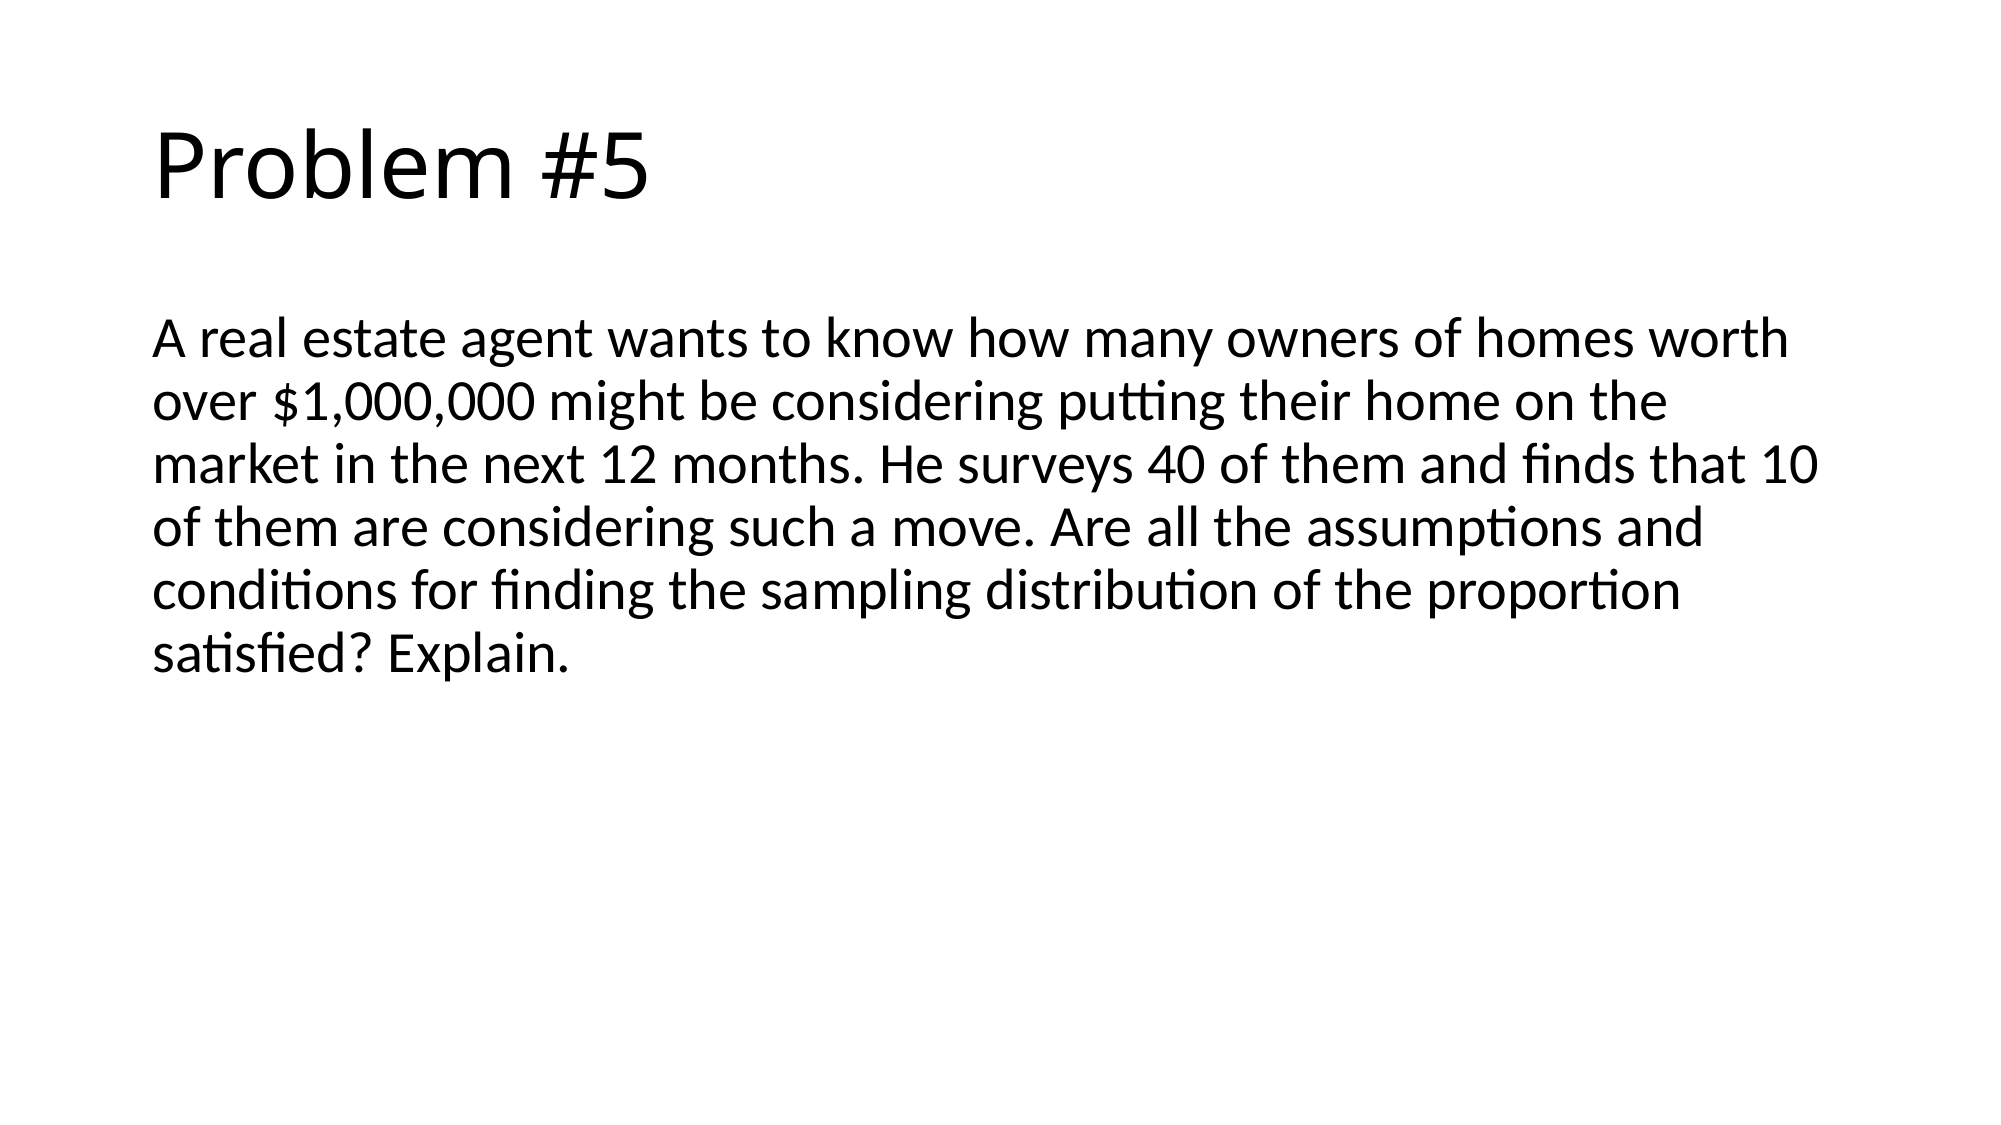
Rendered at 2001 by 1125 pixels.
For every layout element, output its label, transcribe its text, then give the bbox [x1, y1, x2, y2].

list A real estate agent wants to know how many owners of homes worth over $1,000,000 might be considering putting their home on the market in the next 12 months. He surveys 40 of them and finds that 10 of them are considering such a move. Are all the assumptions and conditions for finding the sampling distribution of the proportion satisfied? Explain. [137, 299, 1863, 1014]
title Problem #5 [137, 59, 1863, 278]
